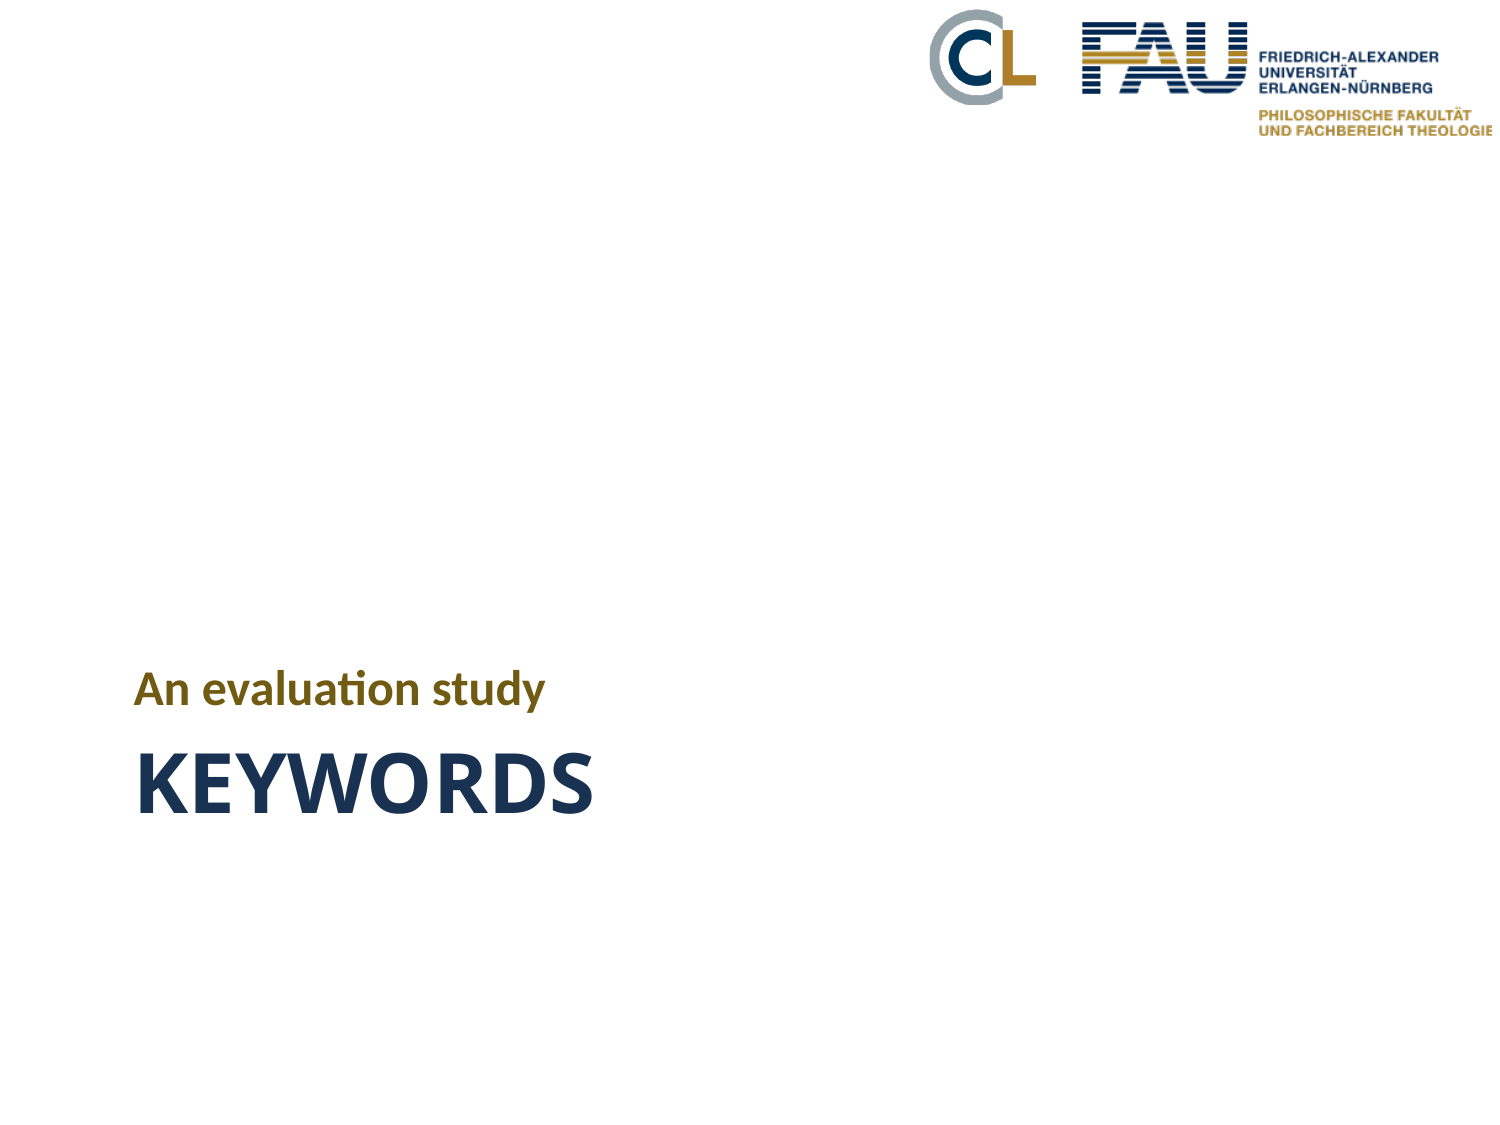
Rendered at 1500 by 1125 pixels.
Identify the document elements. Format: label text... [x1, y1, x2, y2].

title Keywords [118, 723, 1394, 947]
list An evaluation study [118, 476, 1394, 723]
